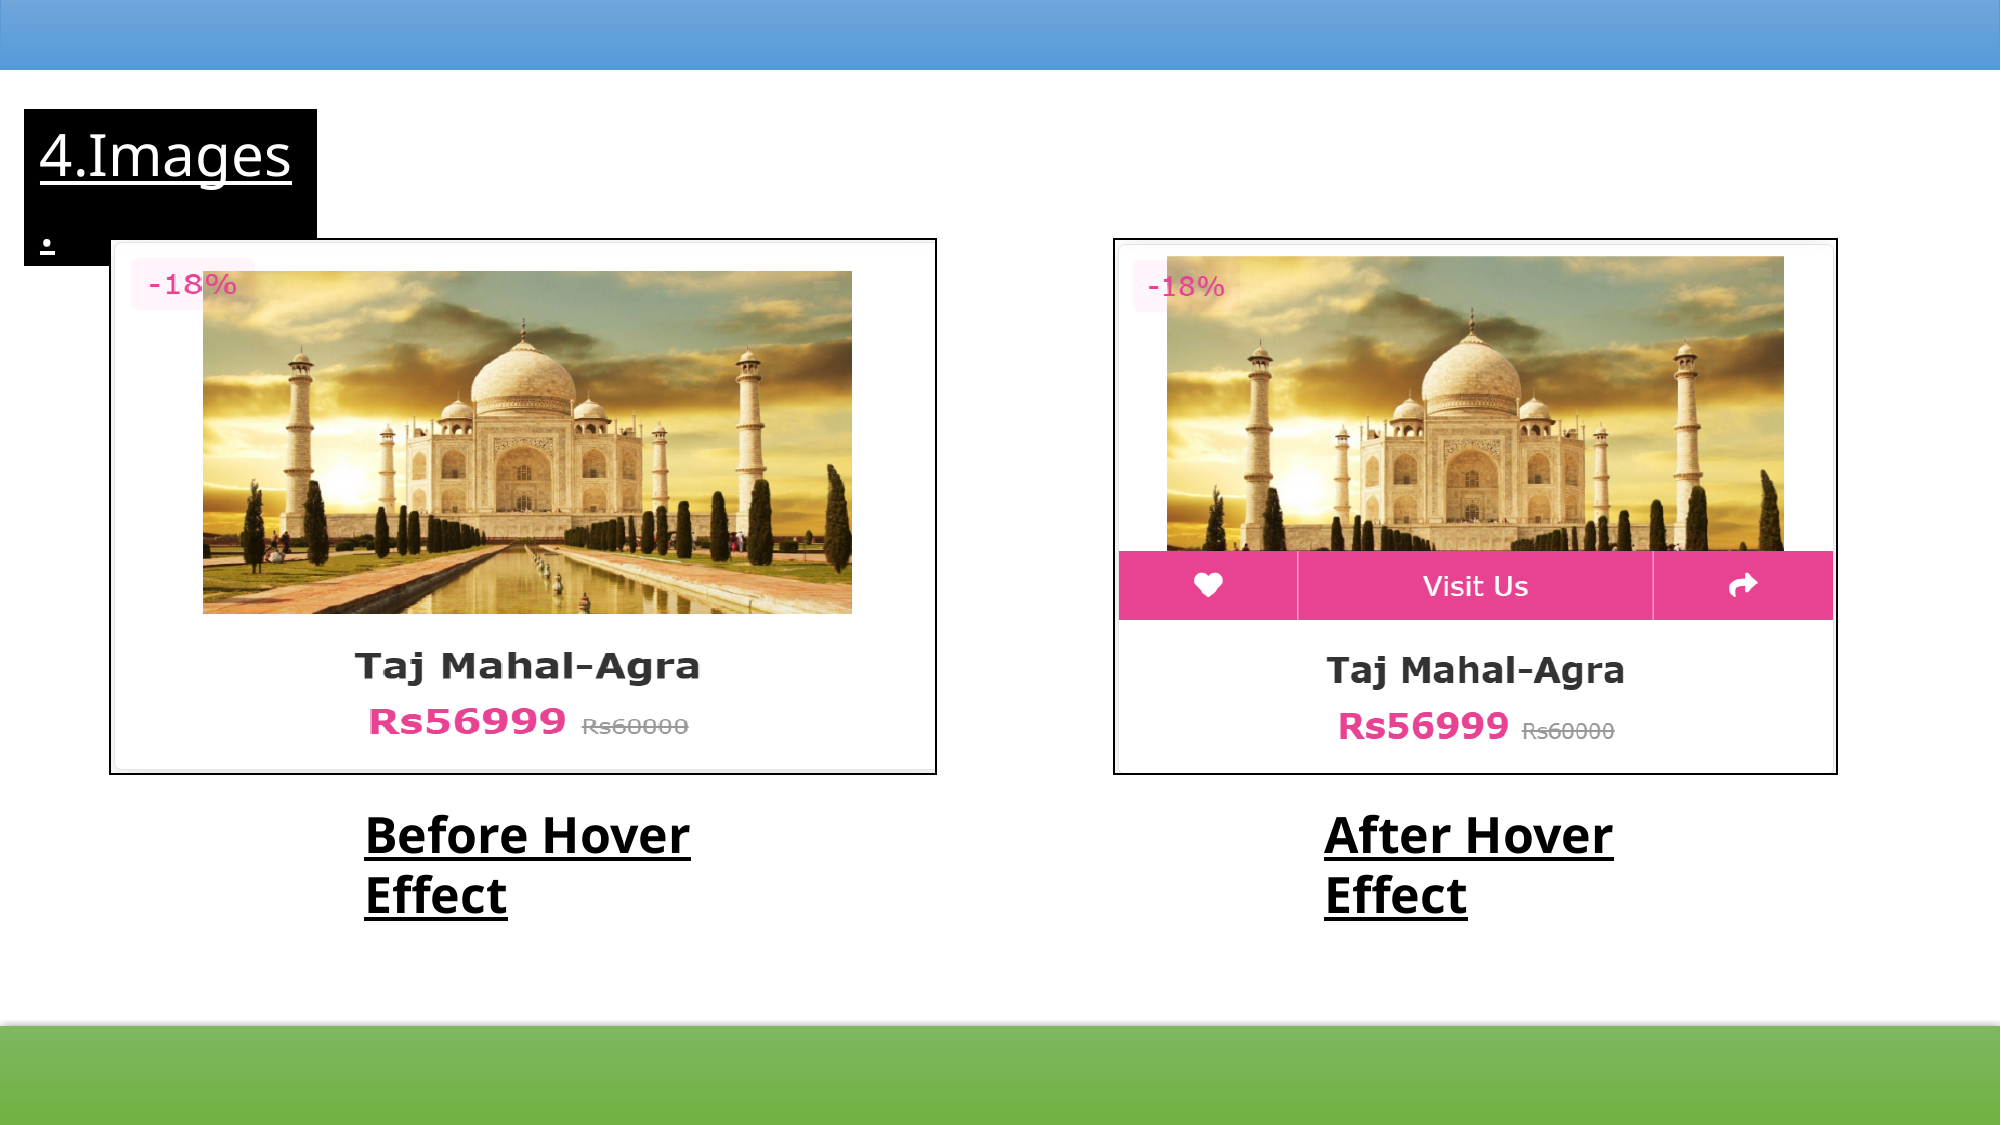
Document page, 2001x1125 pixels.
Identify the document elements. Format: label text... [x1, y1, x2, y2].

text_box Before Hover Effect [349, 796, 802, 931]
text_box After Hover Effect [1309, 796, 1762, 931]
picture [110, 239, 935, 774]
text_box [0, 1026, 2000, 1125]
text_box 4.Images. [24, 109, 317, 266]
picture [1115, 239, 1837, 774]
text_box [0, 0, 2000, 70]
